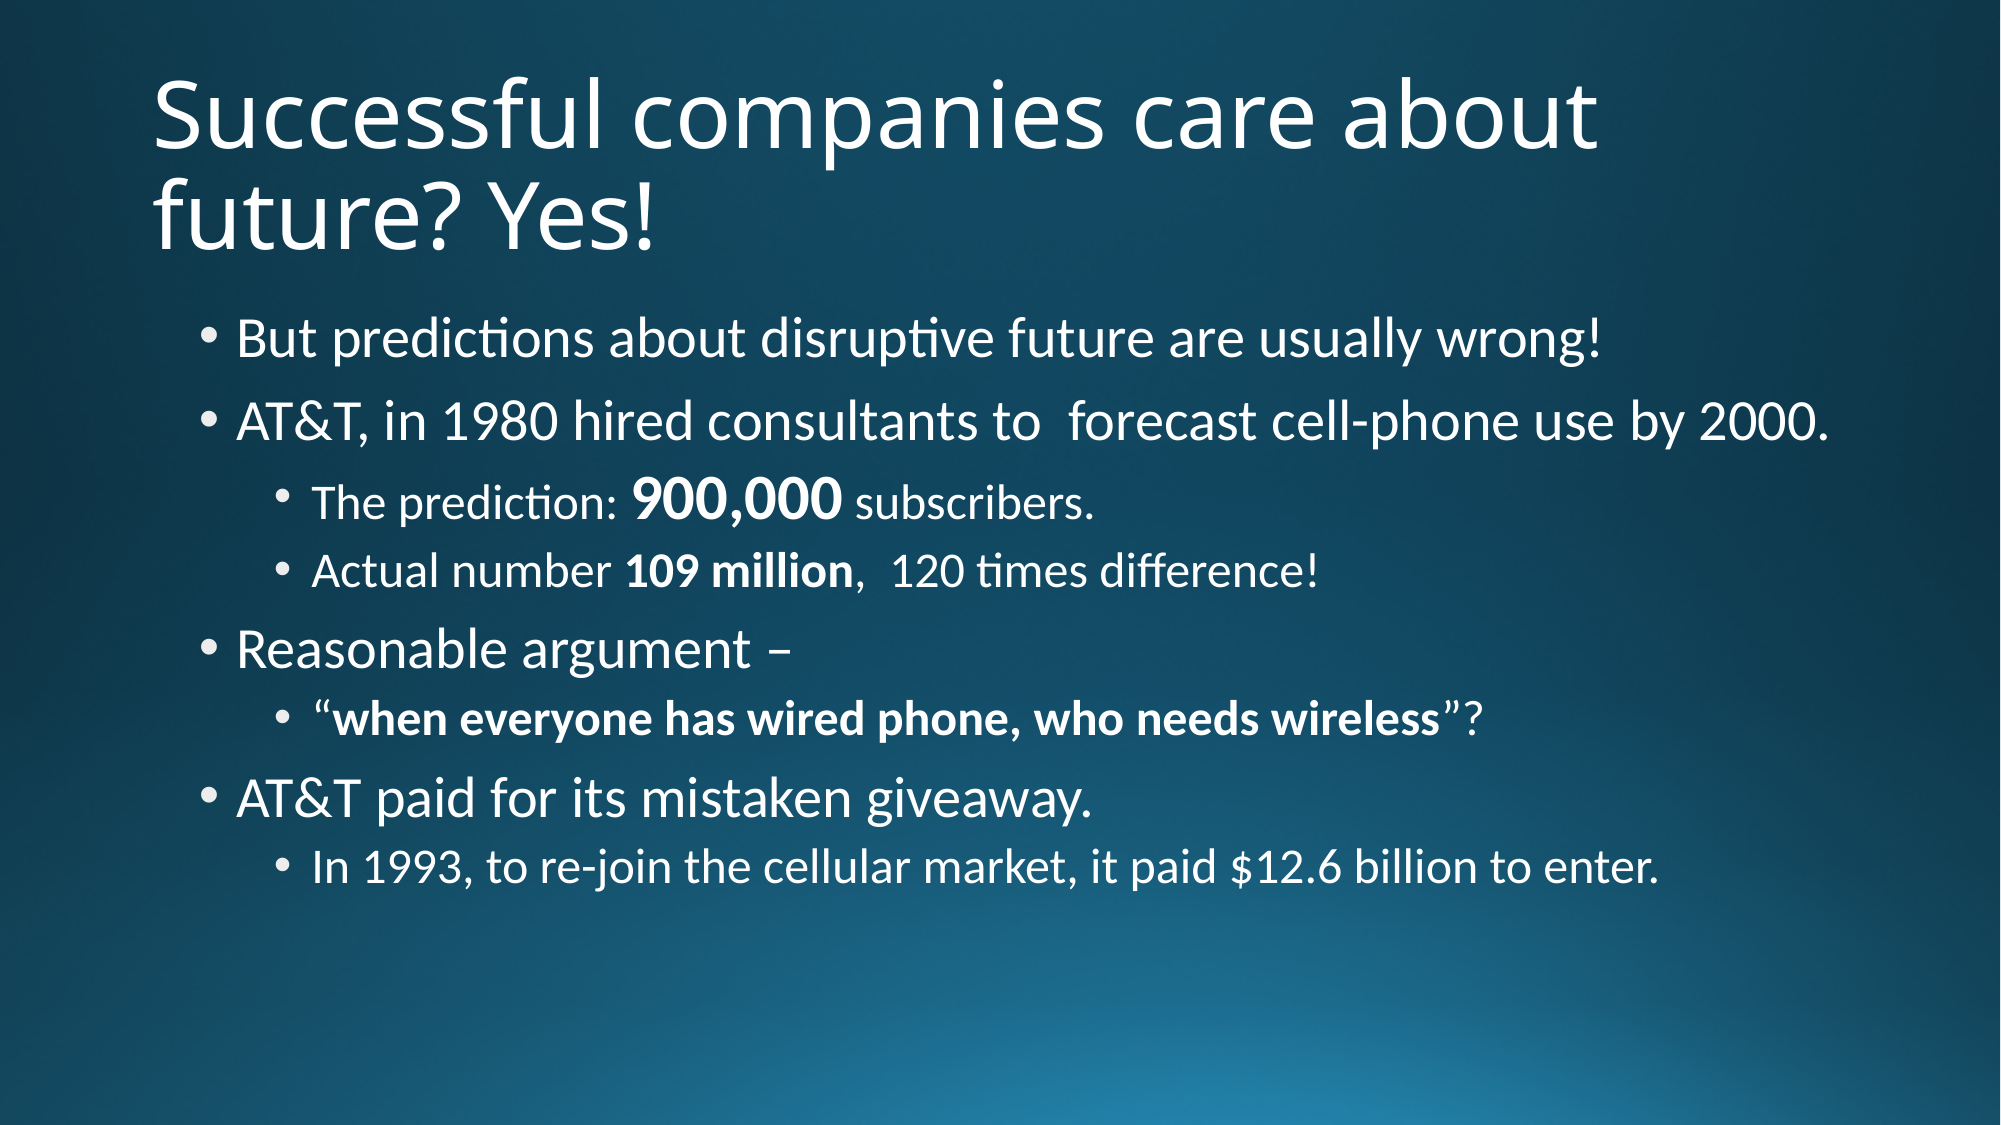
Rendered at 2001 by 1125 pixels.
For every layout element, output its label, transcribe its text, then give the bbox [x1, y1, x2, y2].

list But predictions about disruptive future are usually wrong! AT&T, in 1980 hired consultants to forecast cell-phone use by 2000. The prediction: 900,000 subscribers. Actual number 109 million, 120 times difference! Reasonable argument – “when everyone has wired phone, who needs wireless”? AT&T paid for its mistaken giveaway. In 1993, to re-join the cellular market, it paid $12.6 billion to enter. [183, 299, 1863, 1014]
title Successful companies care about future? Yes! [137, 59, 1863, 278]
picture [0, 0, 2001, 1125]
